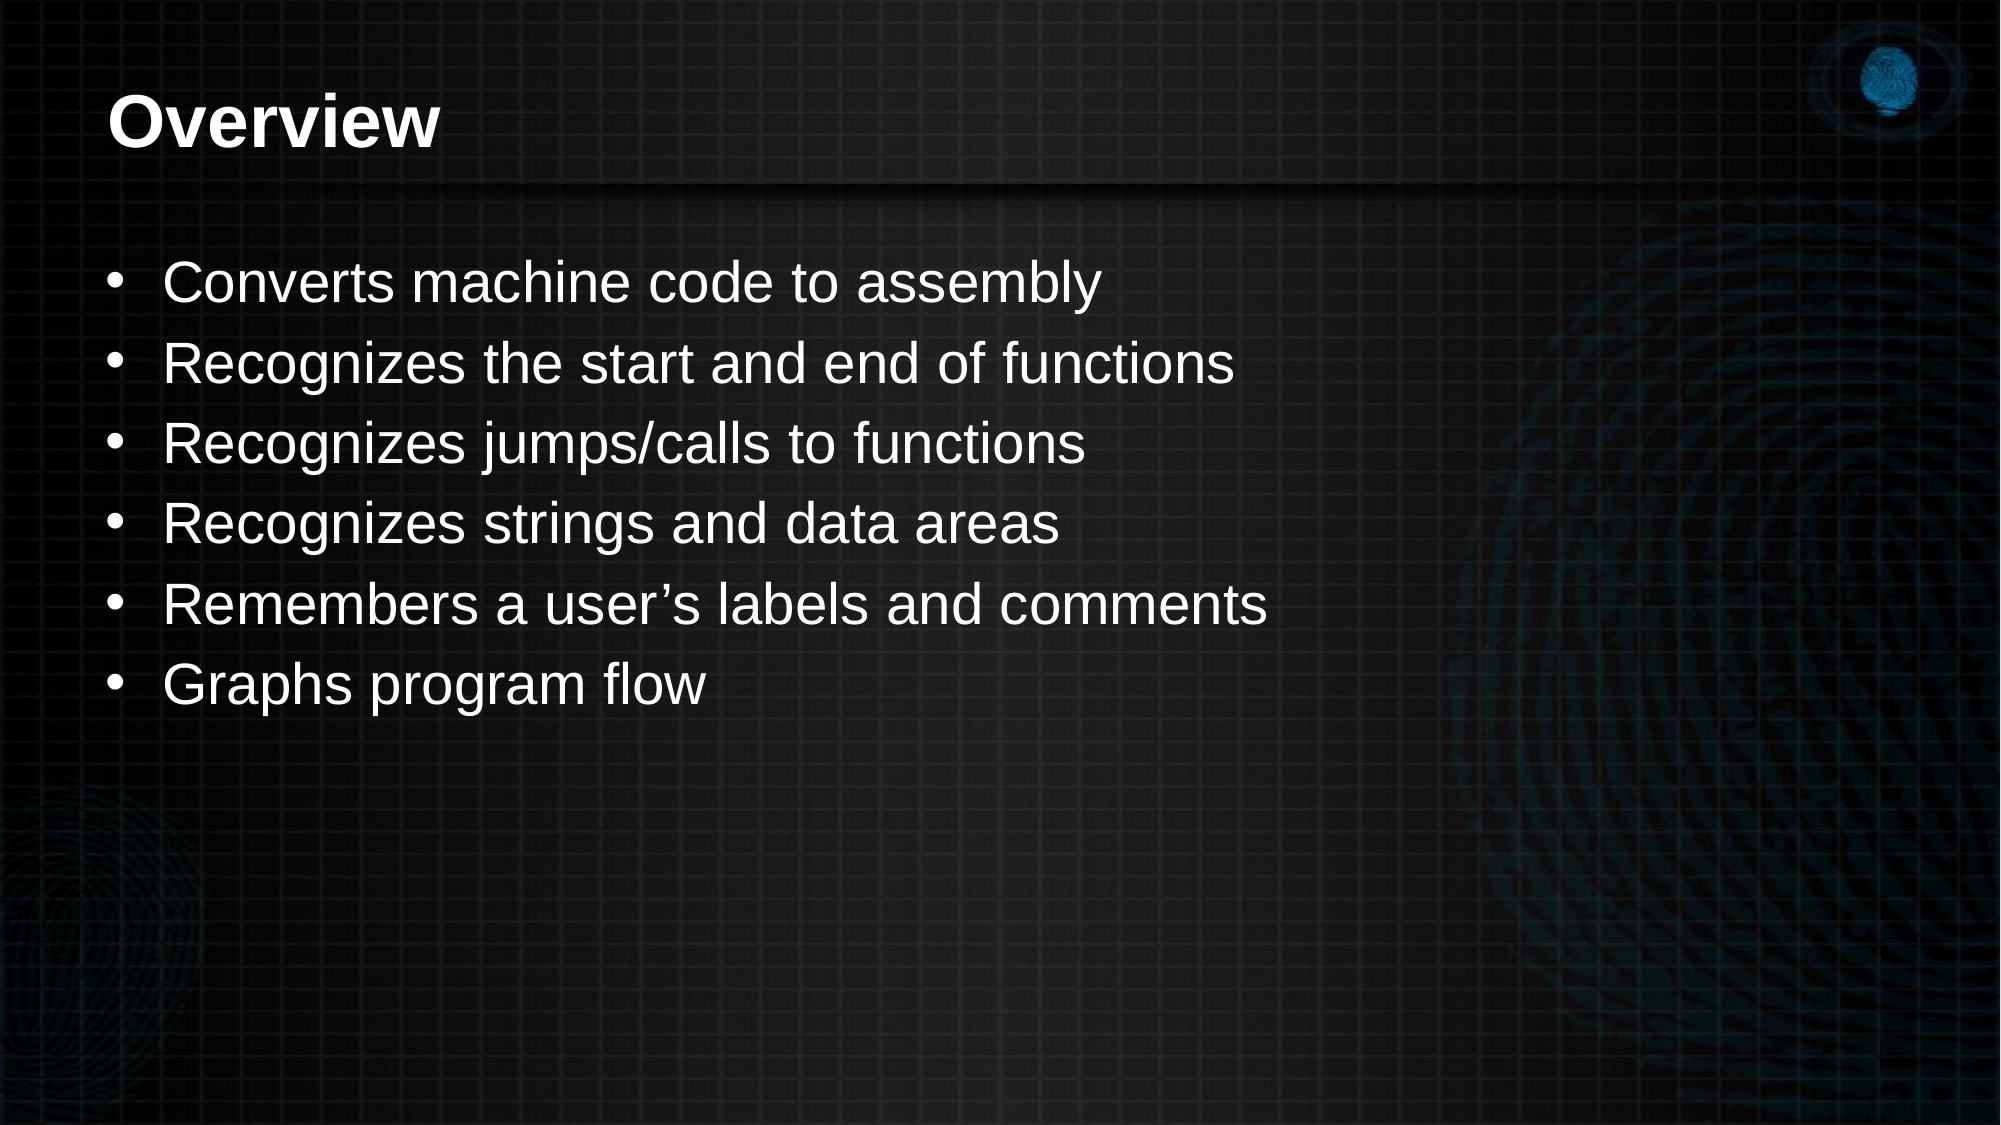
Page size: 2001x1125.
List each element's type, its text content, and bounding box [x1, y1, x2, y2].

title Overview [99, 23, 1901, 213]
picture [0, 0, 2001, 1125]
list Converts machine code to assembly Recognizes the start and end of functions Recognizes jumps/calls to functions Recognizes strings and data areas Remembers a user’s labels and comments Graphs program flow [97, 236, 1899, 1101]
